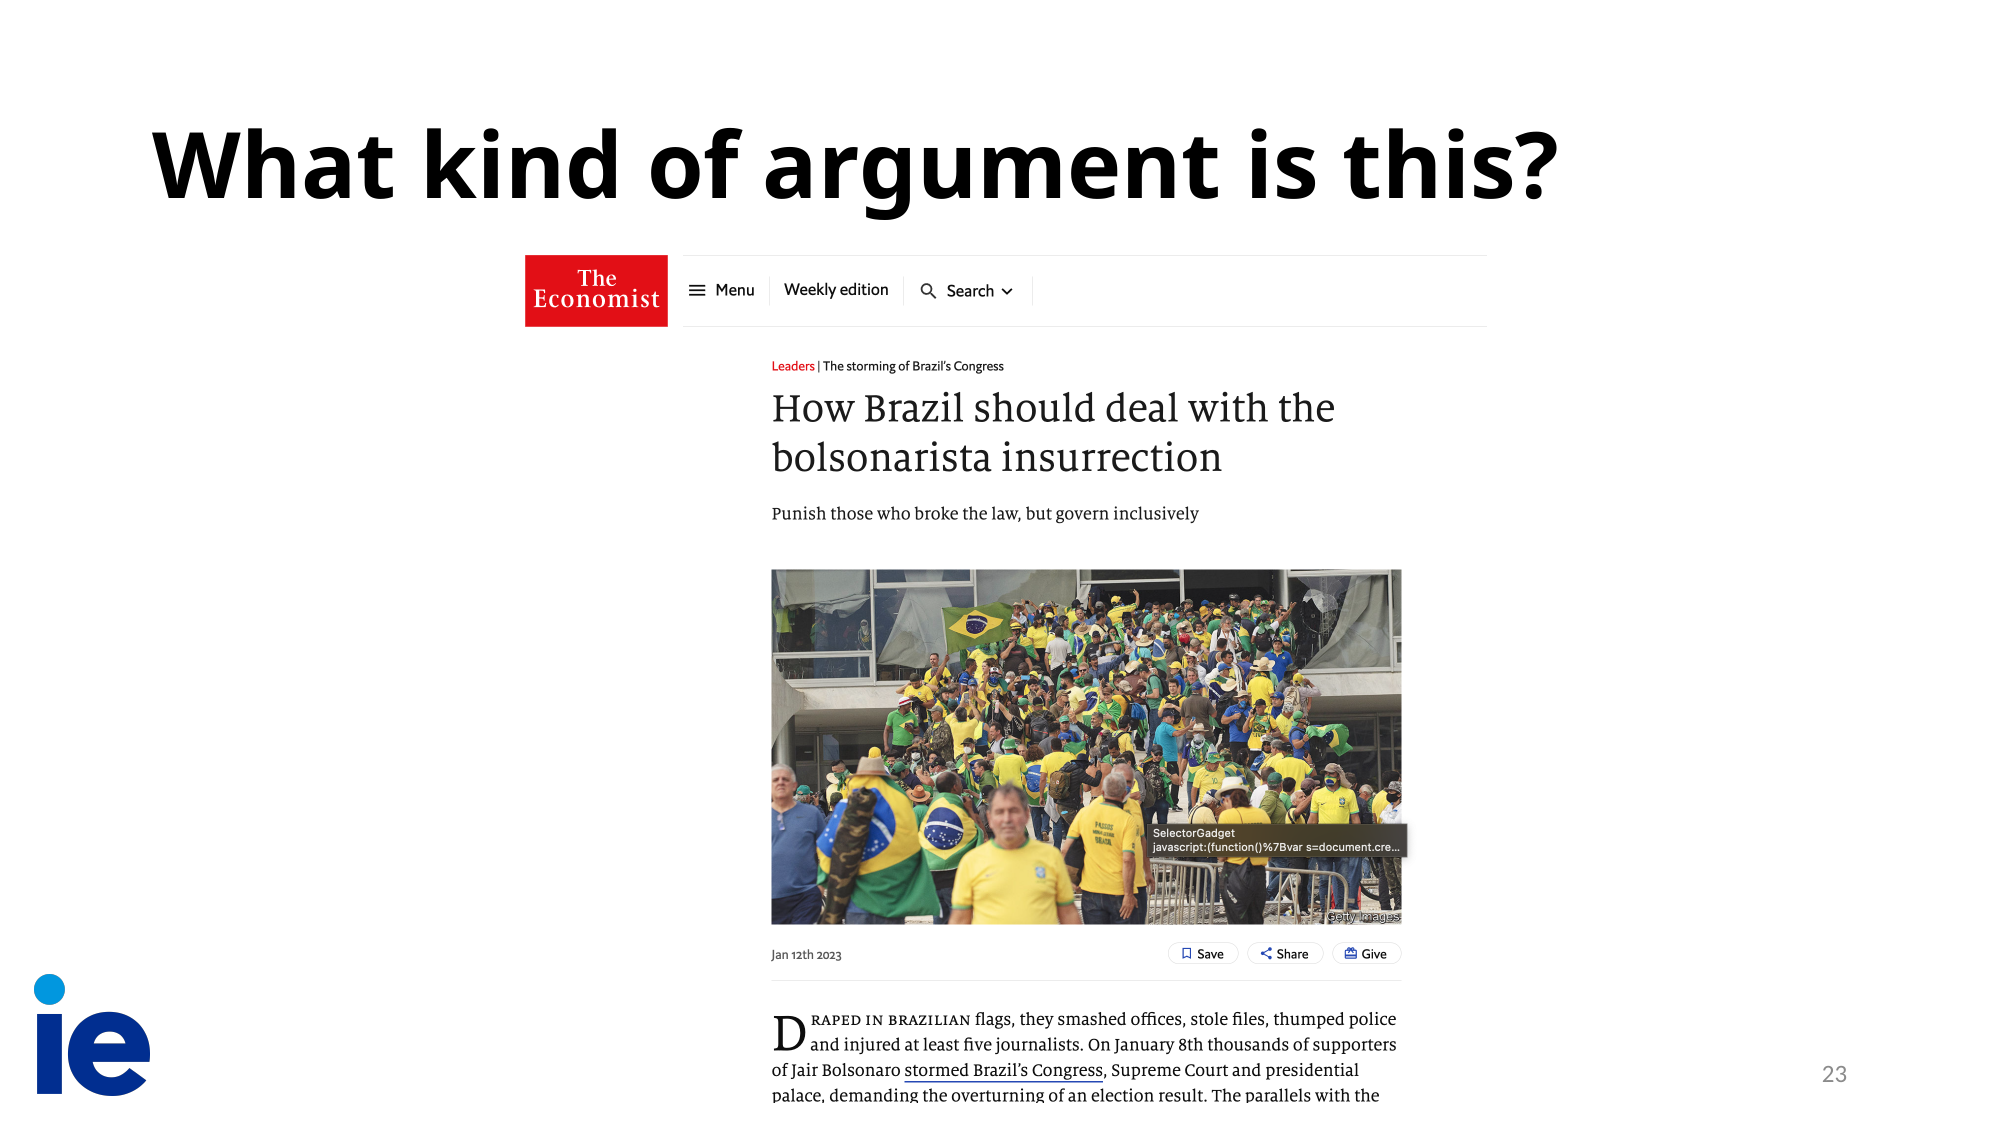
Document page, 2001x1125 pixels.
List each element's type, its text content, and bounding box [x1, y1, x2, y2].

title What kind of argument is this? [137, 59, 1863, 278]
slide_number 23 [1487, 1042, 1863, 1103]
picture [34, 974, 43, 983]
picture [34, 974, 150, 1096]
picture [512, 241, 1487, 1103]
